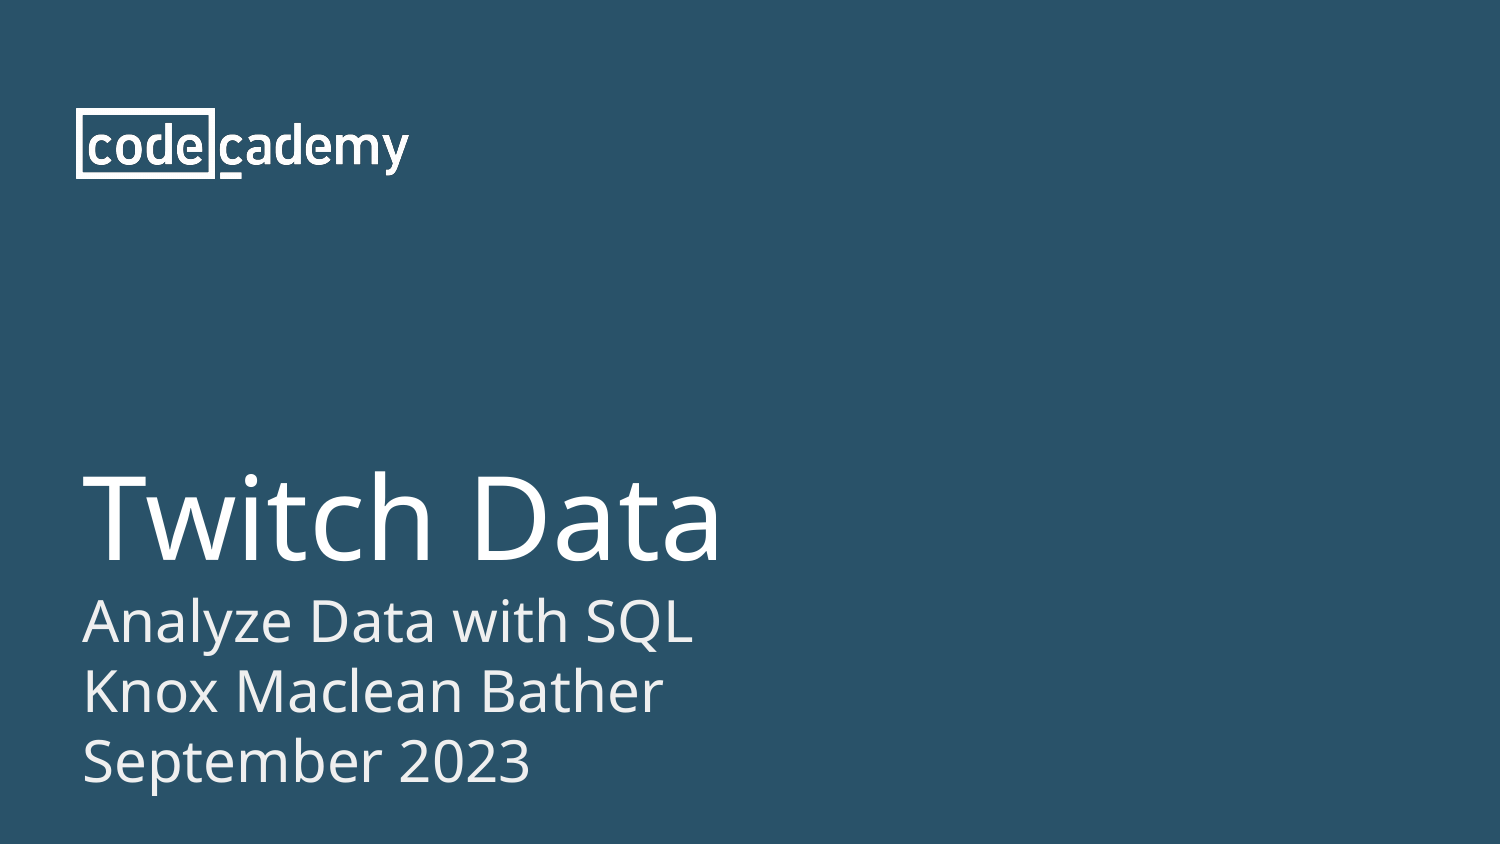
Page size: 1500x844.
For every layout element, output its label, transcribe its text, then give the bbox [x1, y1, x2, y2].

text_box Twitch Data Analyze Data with SQL Knox Maclean Bather September 2023 [76, 491, 1424, 748]
picture [76, 108, 409, 179]
